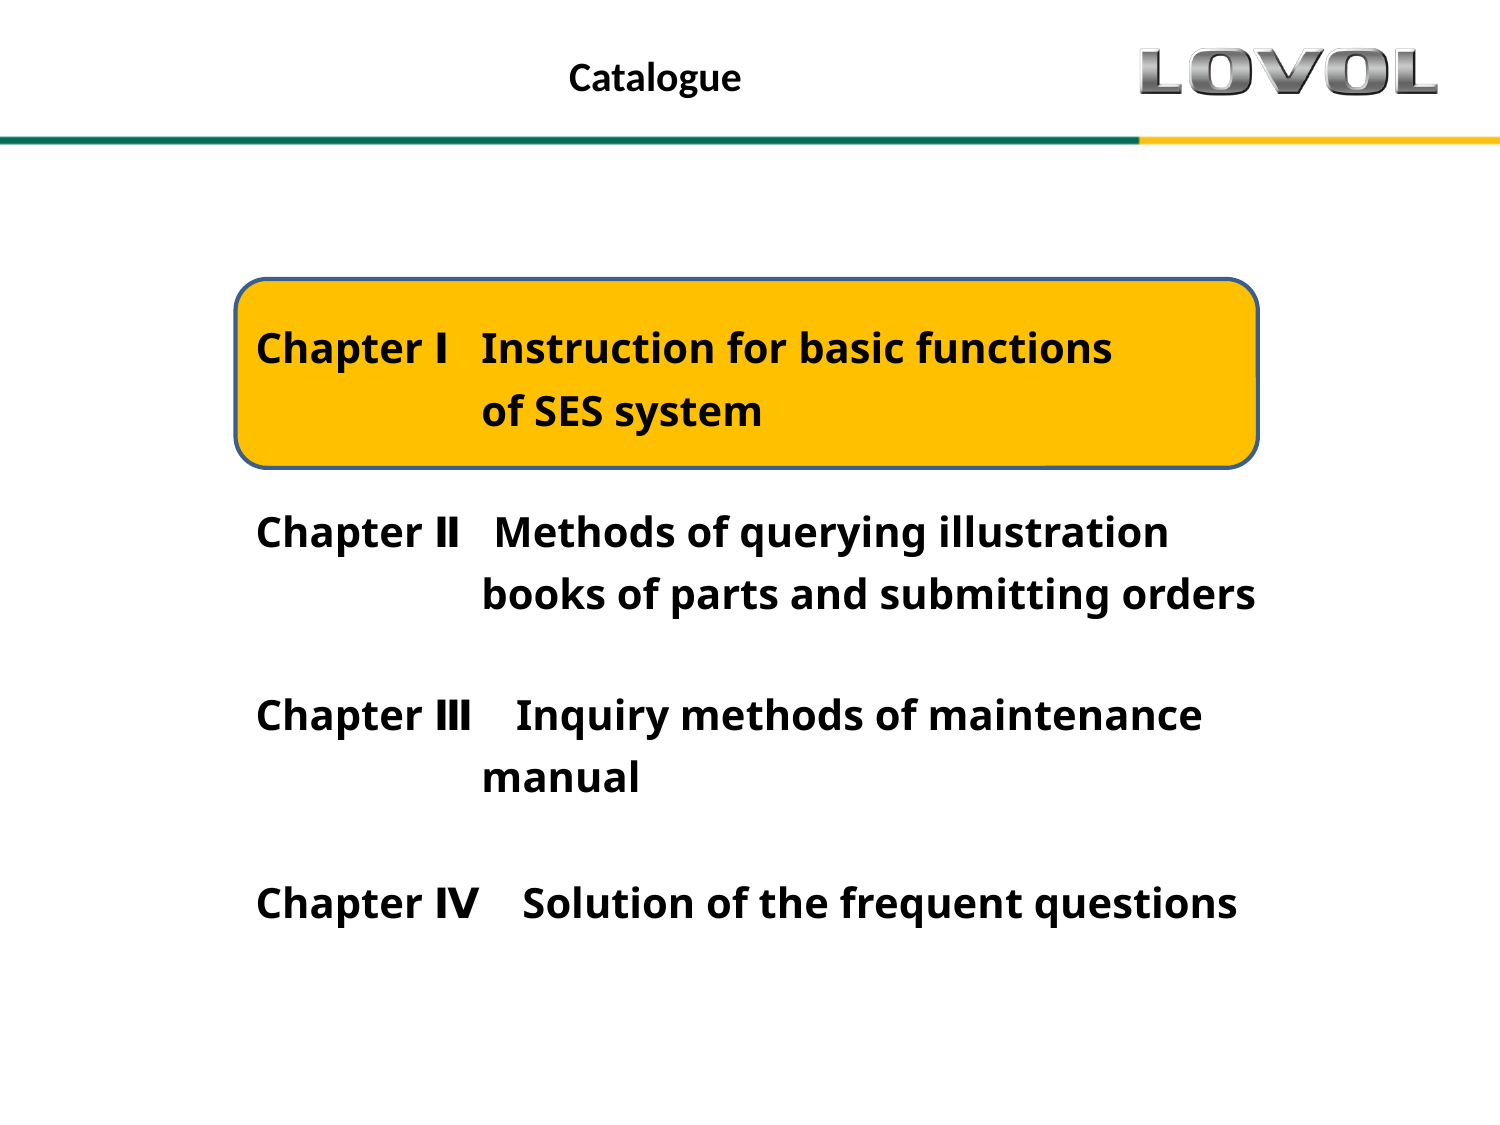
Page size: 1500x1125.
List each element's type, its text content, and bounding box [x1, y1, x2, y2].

text_box Catalogue [182, 42, 1128, 108]
text_box [233, 276, 1260, 314]
text_box Chapter Ⅰ Instruction for basic functions of SES system Chapter Ⅱ Methods of querying illustration books of parts and submitting orders Chapter Ⅲ Inquiry methods of maintenance manual Chapter Ⅳ Solution of the frequent questions [230, 314, 1329, 934]
picture [0, 0, 1500, 1123]
